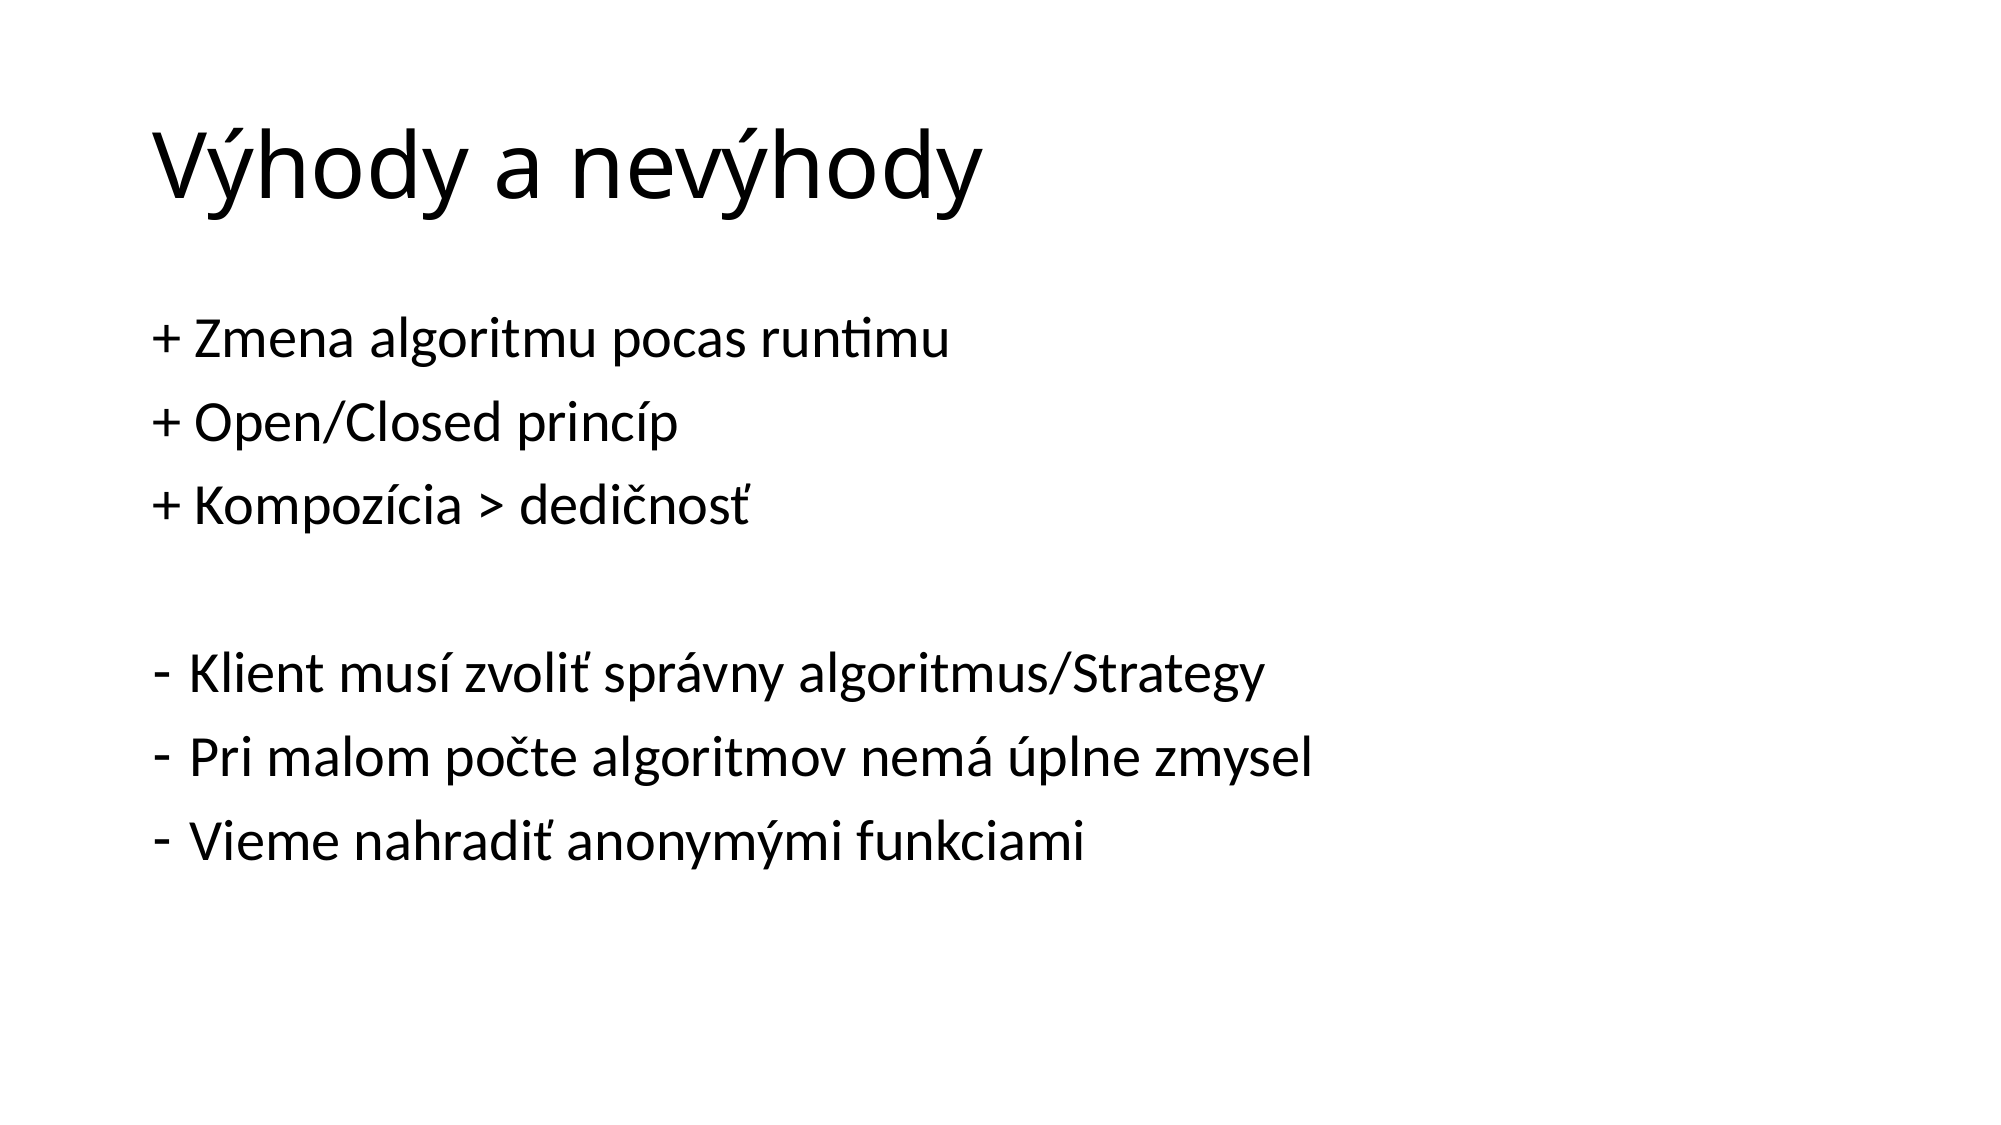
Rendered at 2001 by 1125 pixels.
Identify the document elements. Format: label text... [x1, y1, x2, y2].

title Výhody a nevýhody [137, 59, 1863, 278]
list + Zmena algoritmu pocas runtimu + Open/Closed princíp + Kompozícia > dedičnosť Klient musí zvoliť správny algoritmus/Strategy Pri malom počte algoritmov nemá úplne zmysel Vieme nahradiť anonymými funkciami [137, 299, 1863, 1014]
